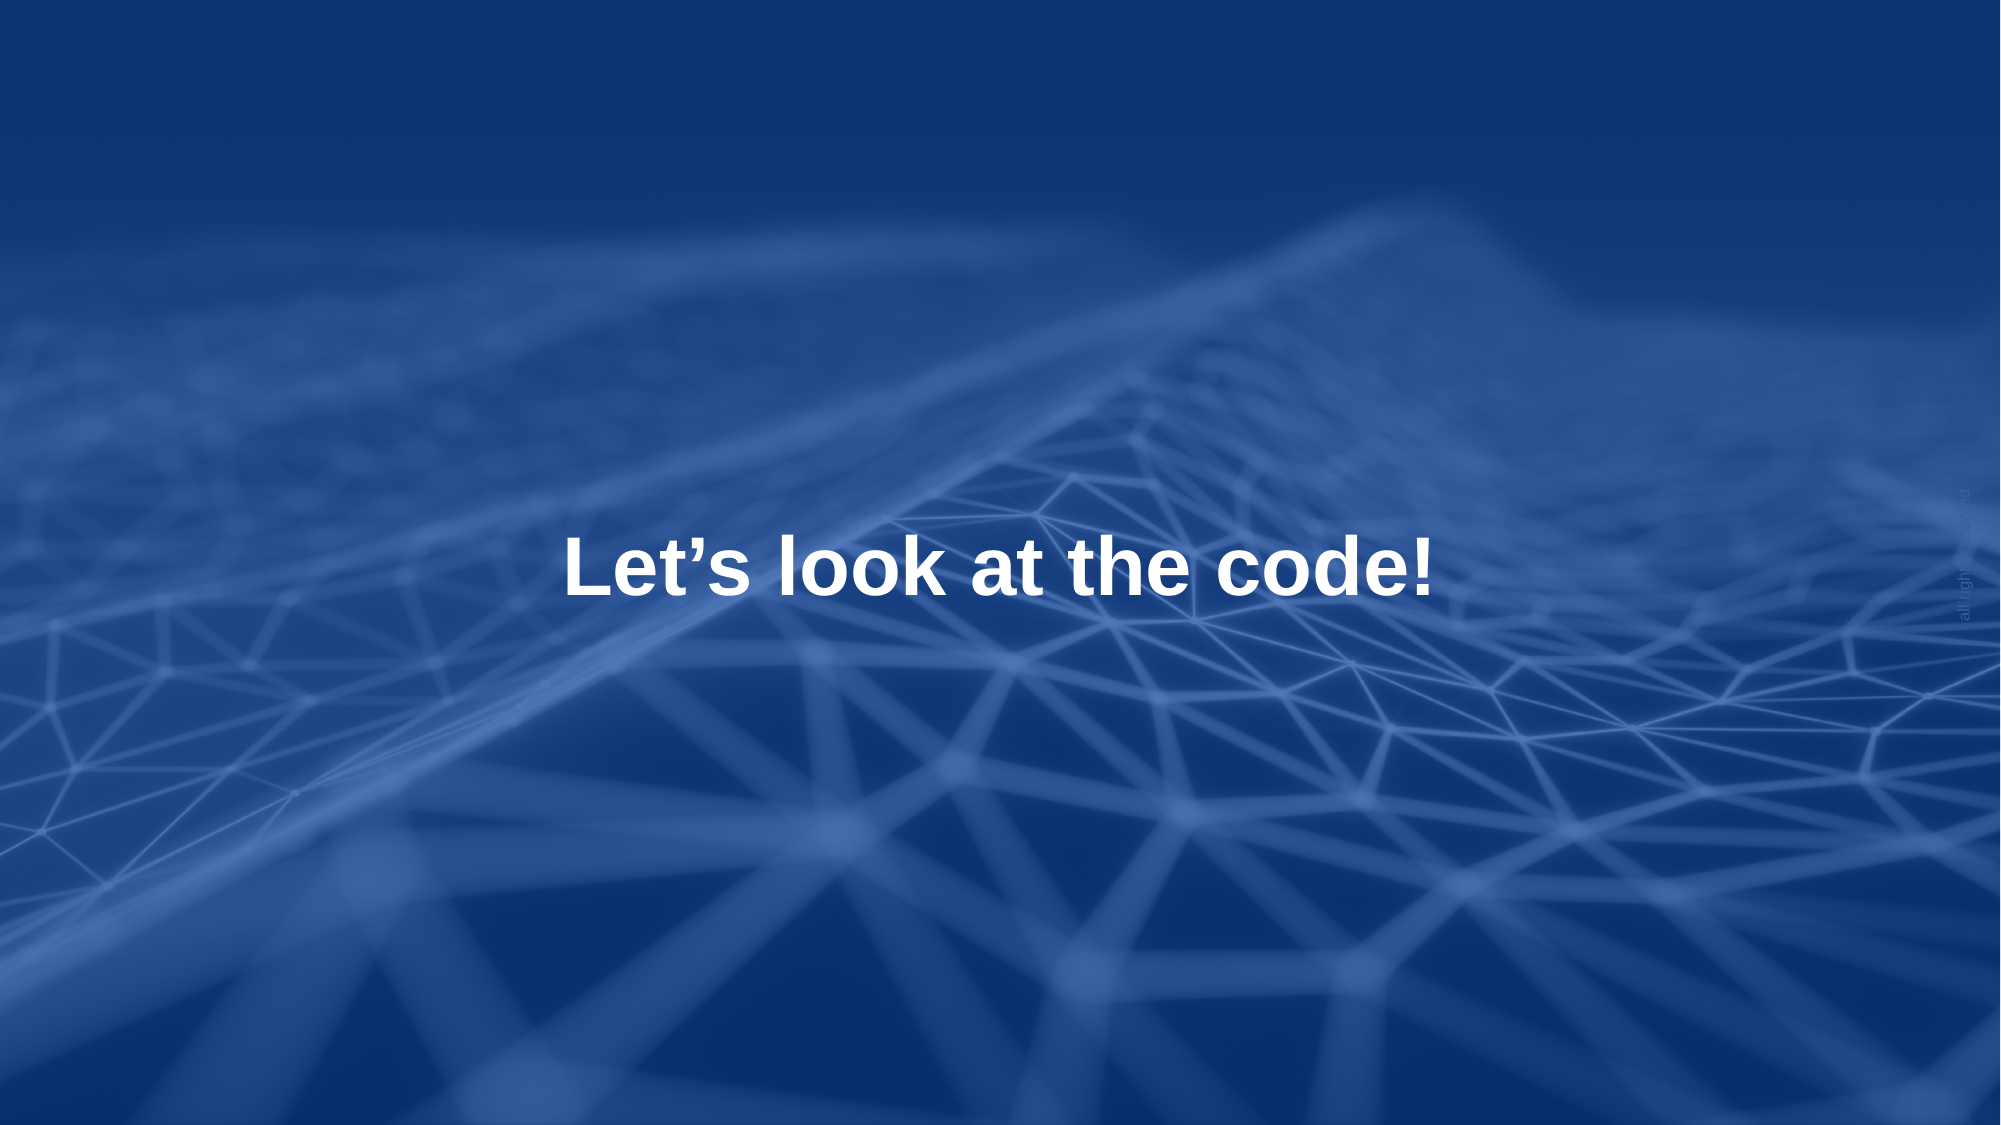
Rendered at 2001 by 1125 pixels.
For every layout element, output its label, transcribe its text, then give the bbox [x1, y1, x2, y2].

title Let’s look at the code! [88, 407, 1912, 718]
